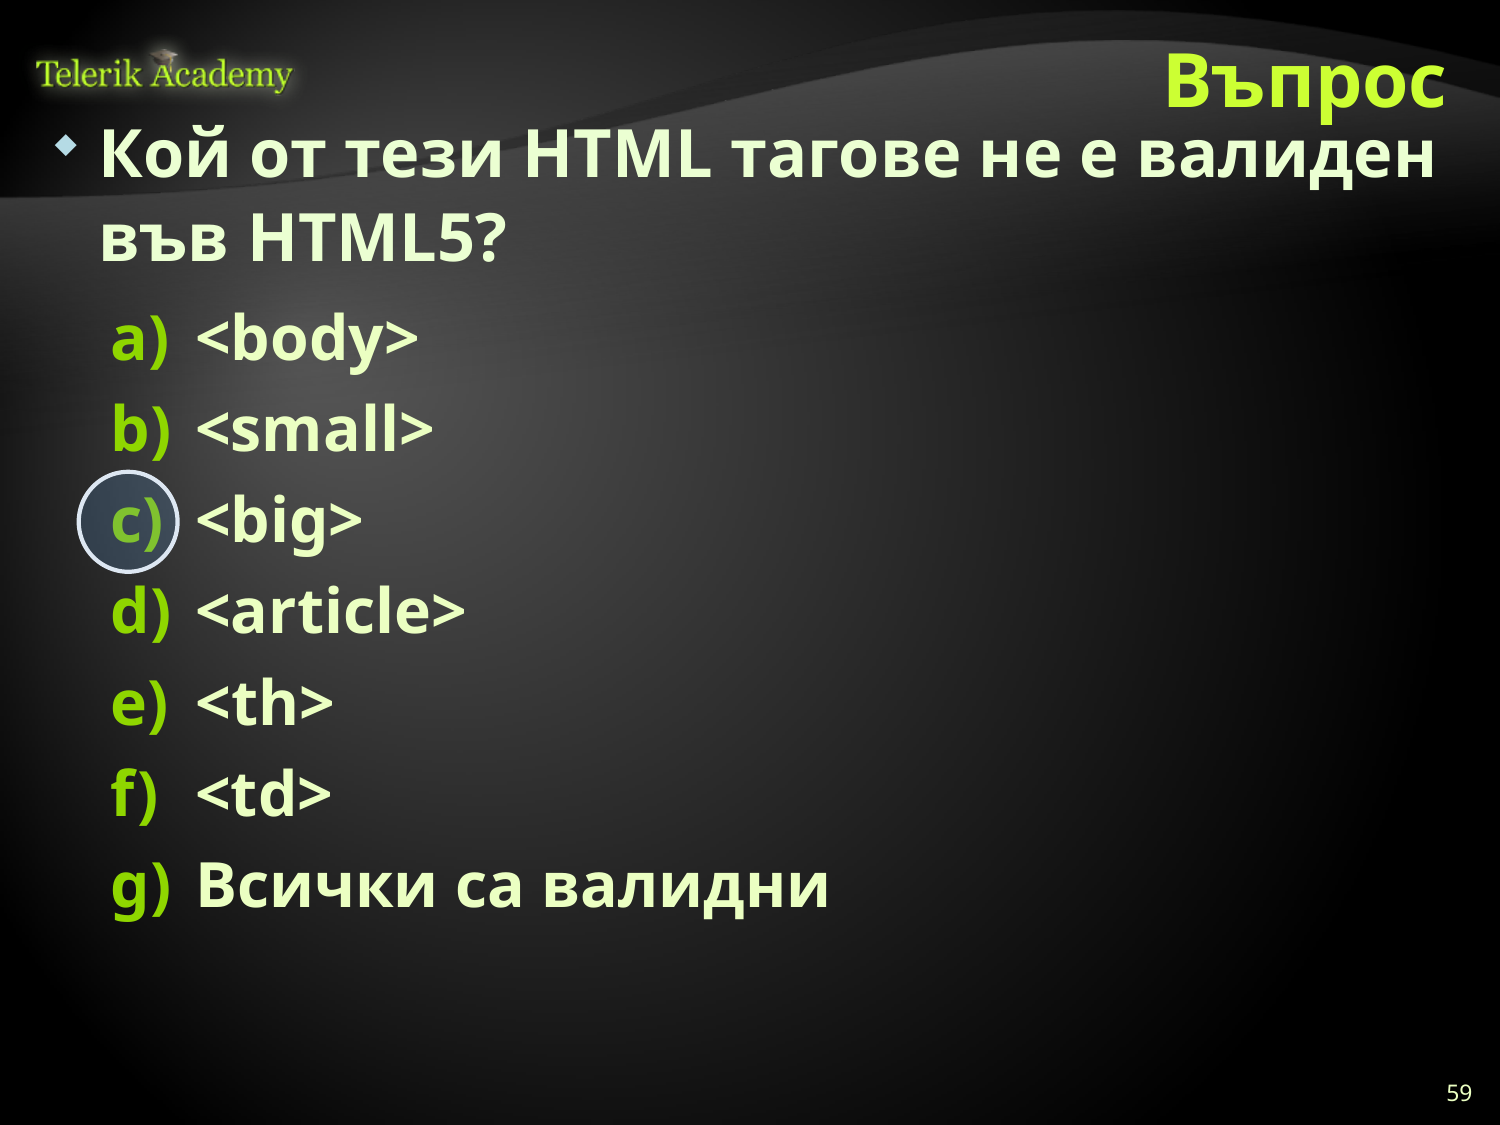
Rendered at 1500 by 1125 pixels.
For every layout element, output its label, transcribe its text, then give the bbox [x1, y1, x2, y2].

text_box [76, 469, 180, 574]
picture [0, 0, 1500, 1125]
list Кой от тези HTML тагове не е валиден във HTML5? <body> <small> <big> <article> <th> <td> Всички са валидни [37, 99, 1463, 1100]
title Въпрос [300, 12, 1463, 99]
slide_number 59 [1412, 1074, 1488, 1113]
